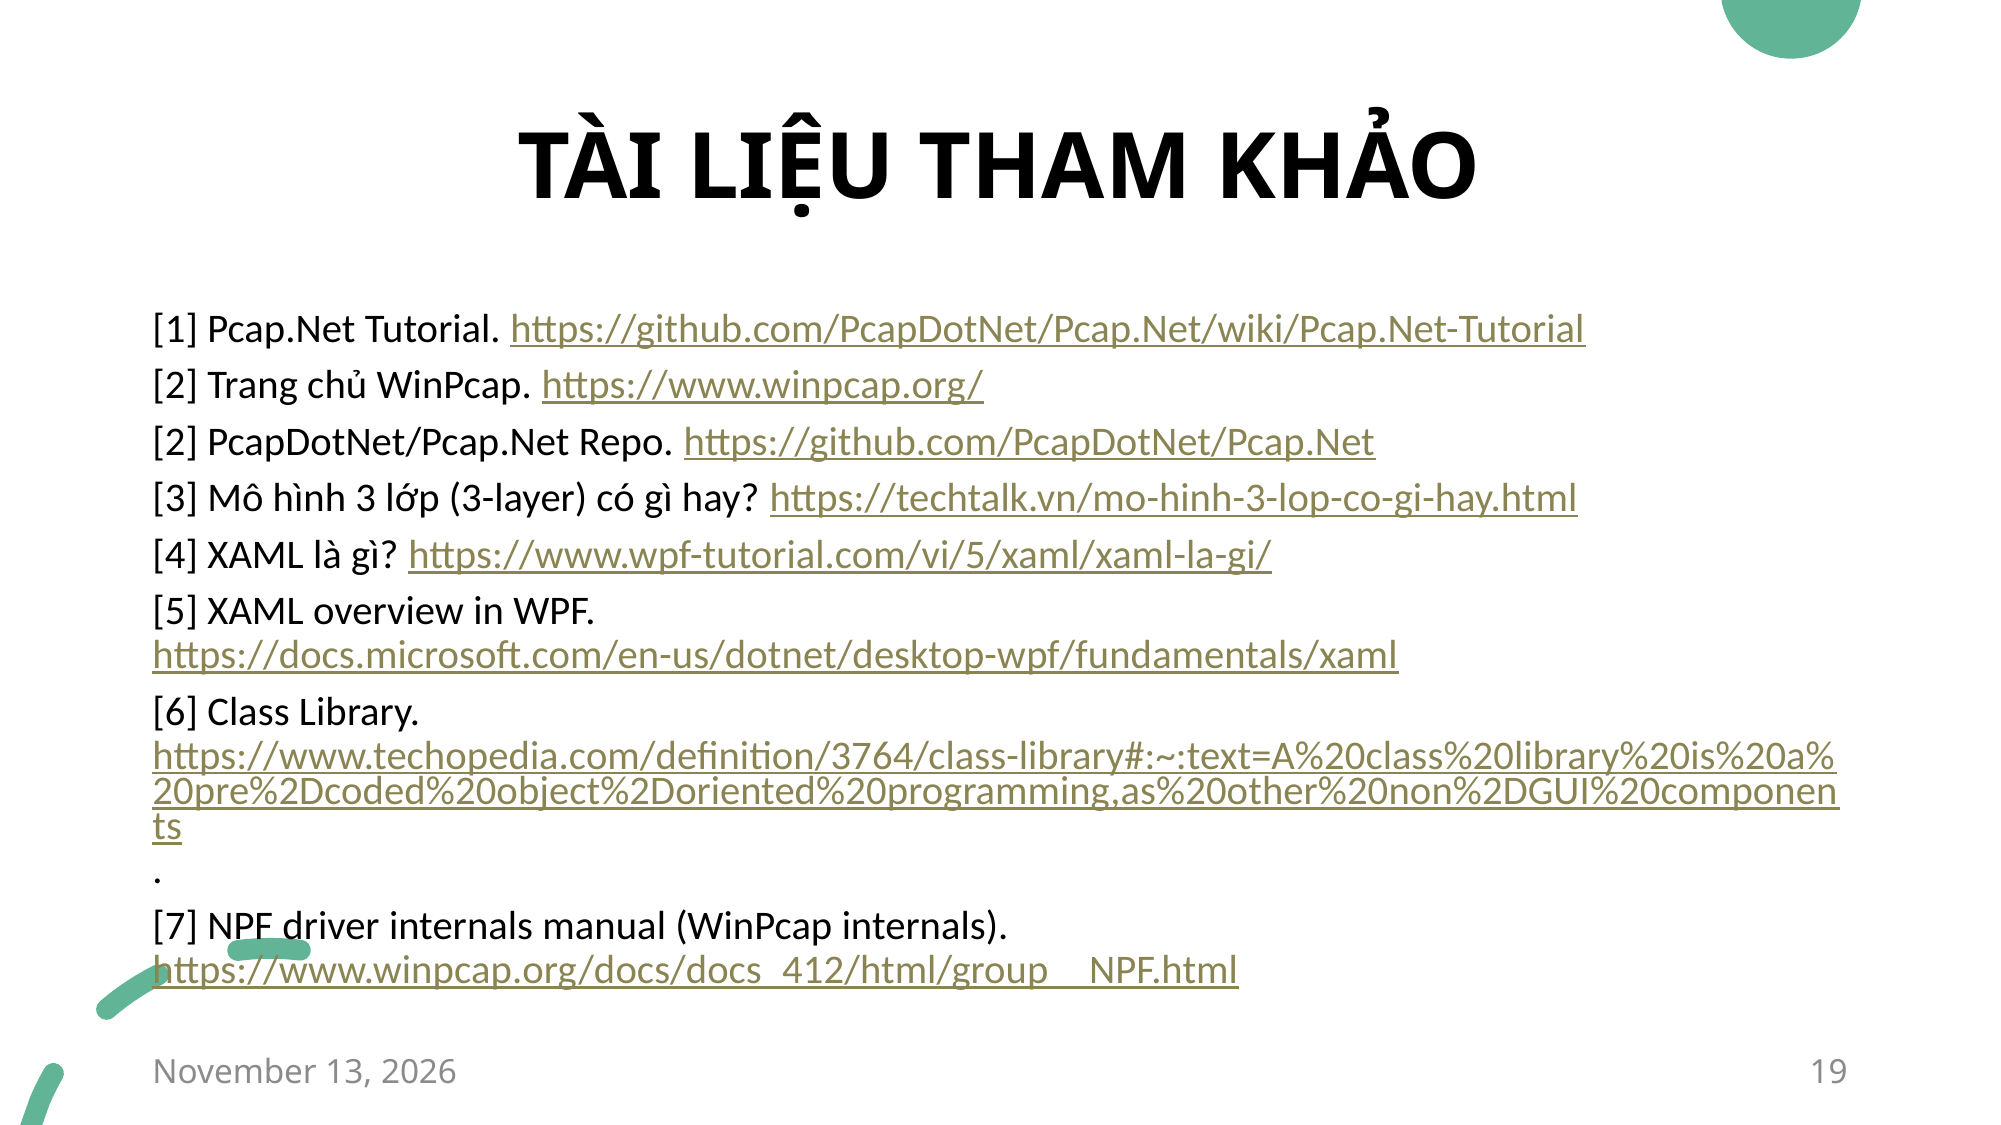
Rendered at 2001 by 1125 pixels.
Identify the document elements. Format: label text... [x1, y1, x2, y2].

slide_number 19 [1412, 1042, 1863, 1103]
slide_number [137, 1042, 588, 1103]
list [1] Pcap.Net Tutorial. https://github.com/PcapDotNet/Pcap.Net/wiki/Pcap.Net-Tutorial [2] Trang chủ WinPcap. https://www.winpcap.org/ [2] PcapDotNet/Pcap.Net Repo. https://github.com/PcapDotNet/Pcap.Net [3] Mô hình 3 lớp (3-layer) có gì hay? https://techtalk.vn/mo-hinh-3-lop-co-gi-hay.html [4] XAML là gì? https://www.wpf-tutorial.com/vi/5/xaml/xaml-la-gi/ [5] XAML overview in WPF. https://docs.microsoft.com/en-us/dotnet/desktop-wpf/fundamentals/xaml [6] Class Library. https://www.techopedia.com/definition/3764/class-library#:~:text=A%20class%20library%20is%20a%20pre%2Dcoded%20object%2Doriented%20programming,as%20other%20non%2DGUI%20components. [7] NPF driver internals manual (WinPcap internals). https://www.winpcap.org/docs/docs_412/html/group__NPF.html [137, 299, 1863, 933]
title TÀI LIỆU THAM KHẢO [137, 59, 1863, 278]
